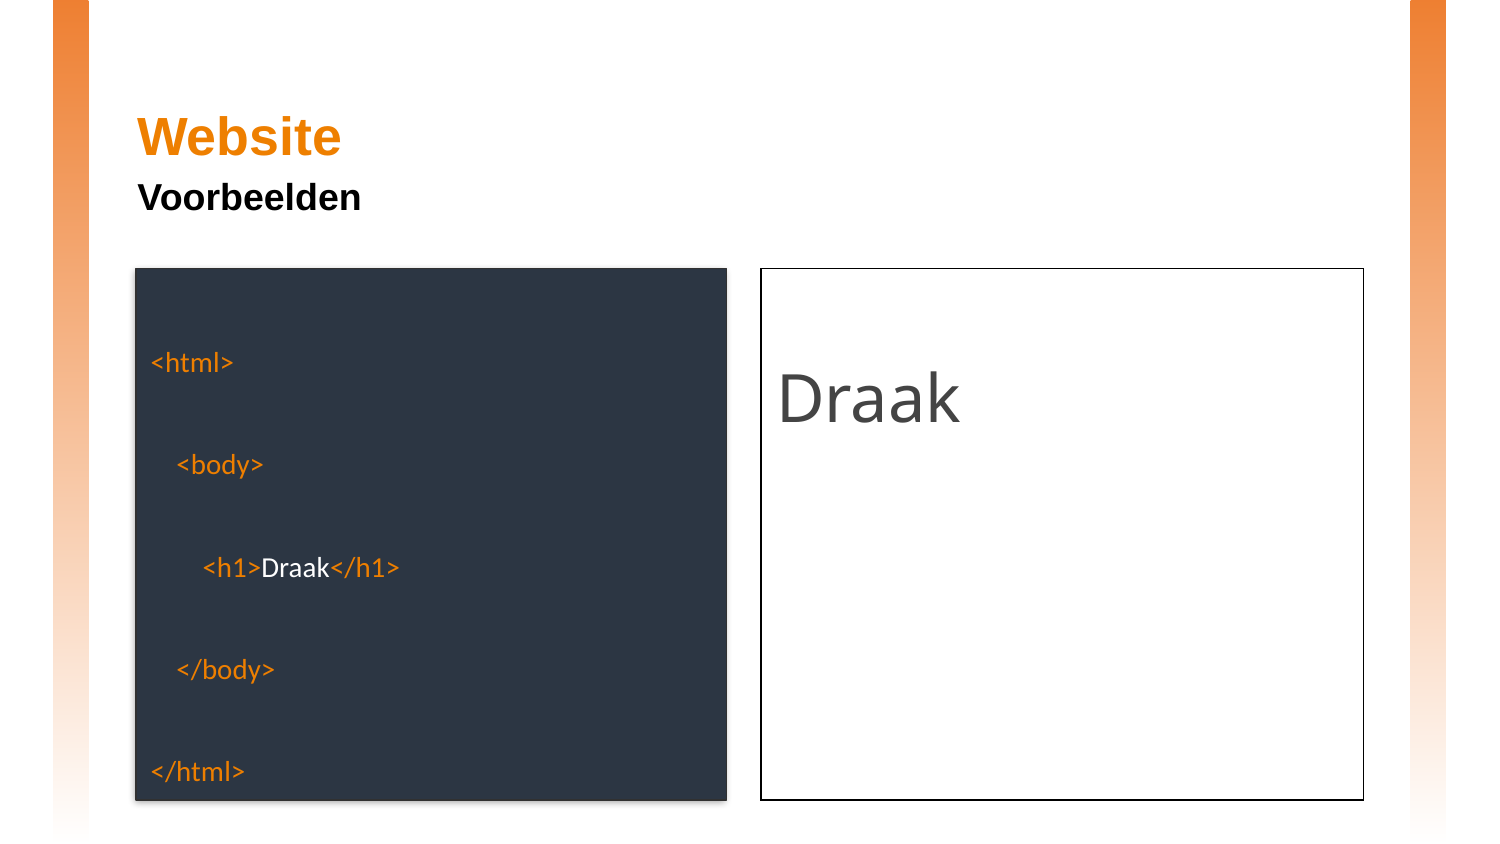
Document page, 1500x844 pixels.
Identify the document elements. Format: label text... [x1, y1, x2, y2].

title Website [122, 94, 1400, 165]
list Voorbeelden [122, 165, 1400, 210]
list Draak [761, 268, 1364, 800]
text_box <html> <body> <h1>Draak</h1> </body> </html> [135, 268, 727, 801]
